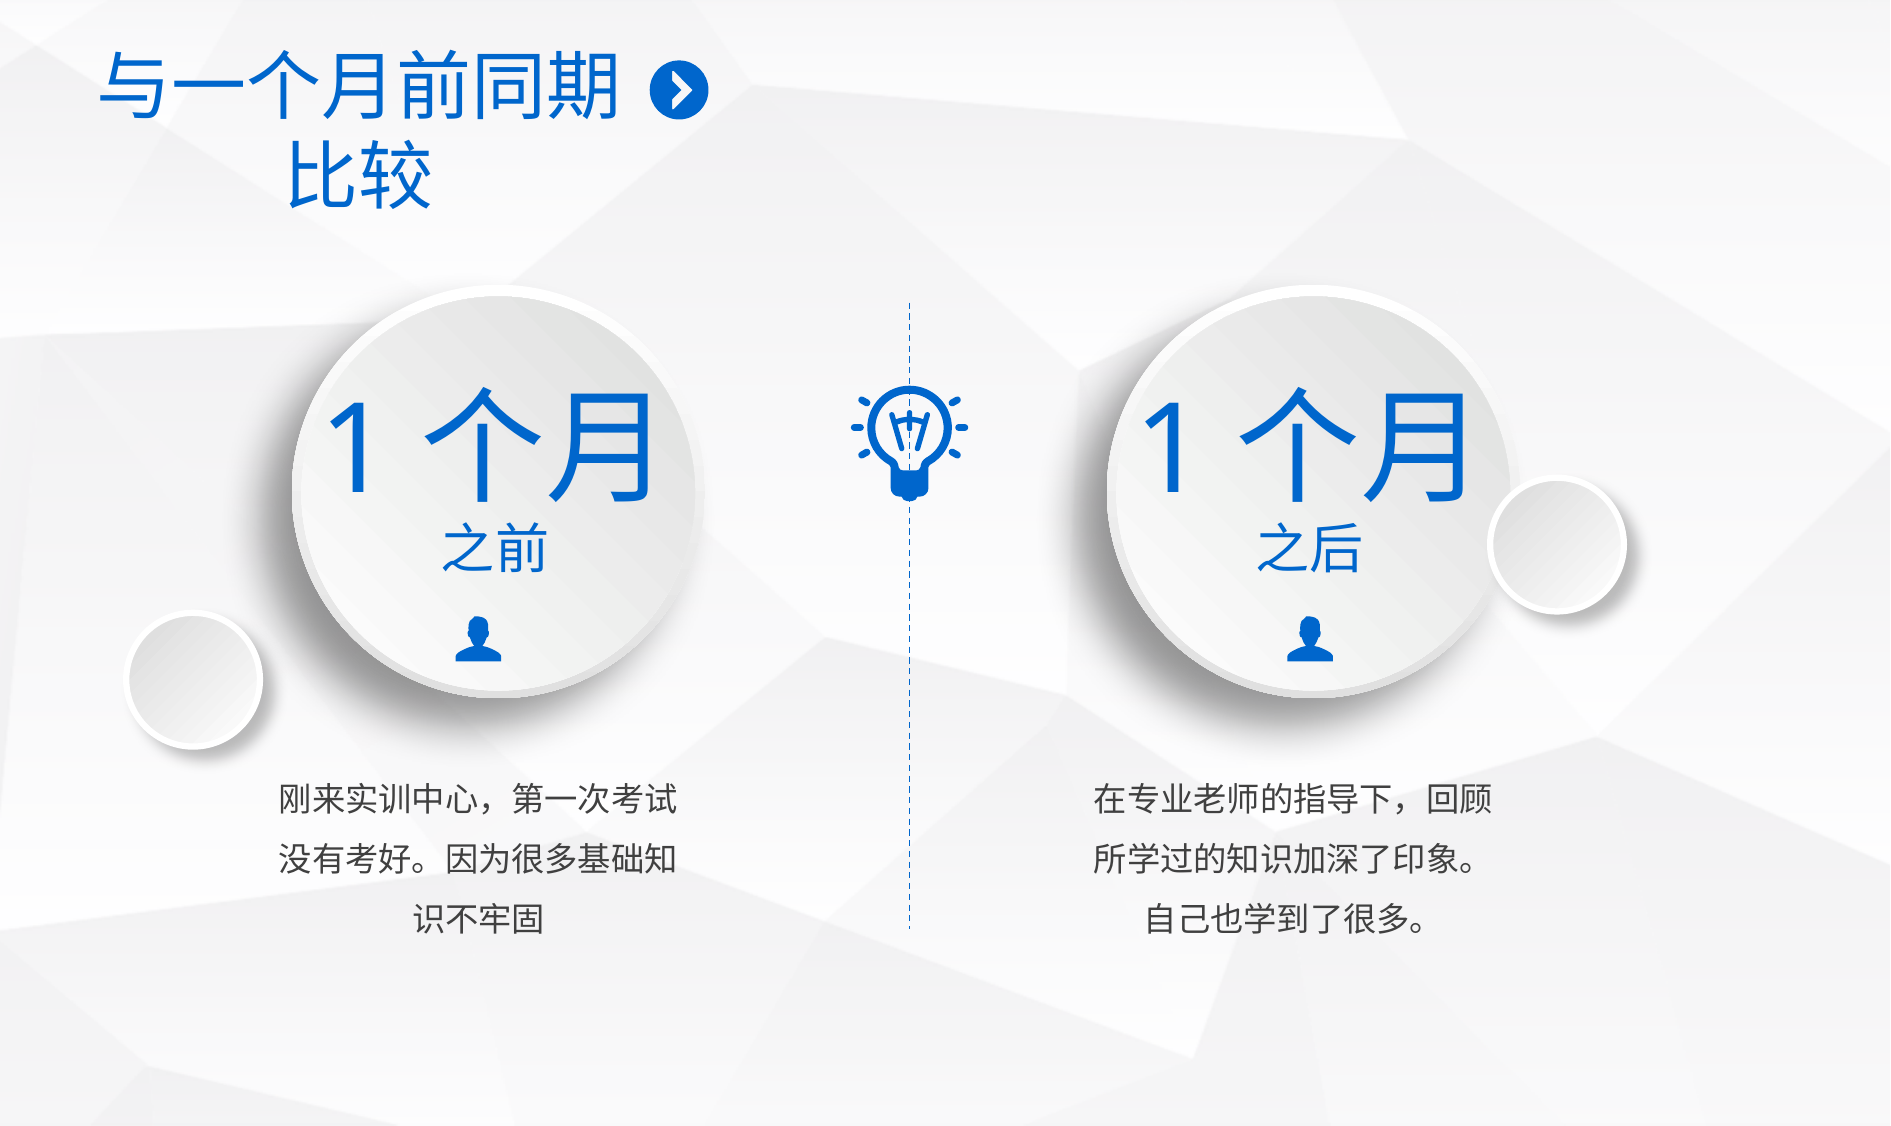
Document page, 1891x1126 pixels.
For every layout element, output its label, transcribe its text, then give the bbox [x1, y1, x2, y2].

picture [0, 0, 1891, 1126]
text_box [291, 670, 706, 699]
text_box [1529, 475, 1626, 614]
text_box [1096, 359, 1525, 662]
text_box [291, 284, 706, 358]
text_box 在专业老师的指导下，回顾所学过的知识加深了印象。自己也学到了很多。 [1074, 750, 1512, 946]
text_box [1106, 670, 1521, 699]
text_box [1106, 284, 1521, 358]
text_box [58, 30, 709, 229]
text_box 刚来实训中心，第一次考试没有考好。因为很多基础知识不牢固 [259, 750, 697, 946]
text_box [281, 359, 709, 662]
text_box [124, 610, 263, 749]
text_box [851, 302, 968, 930]
